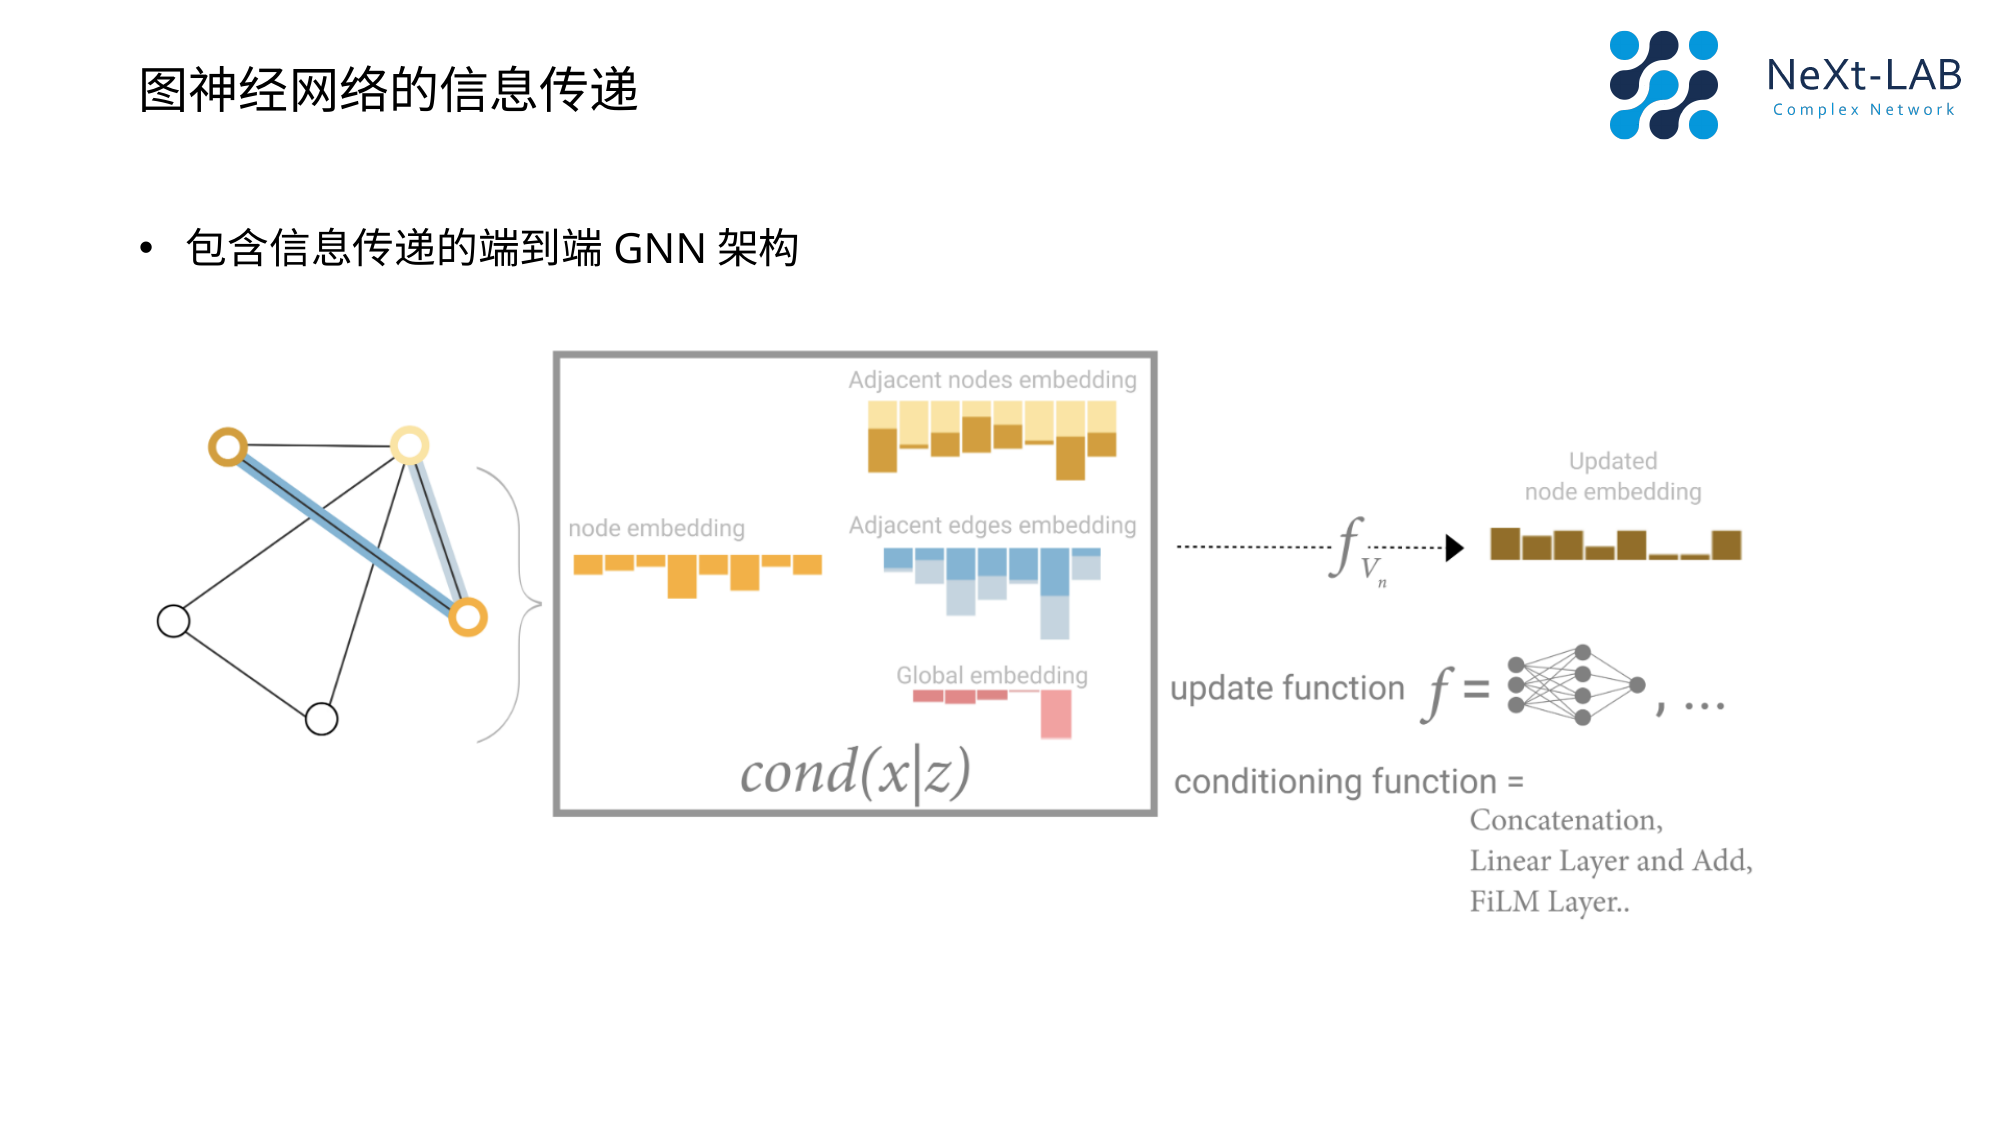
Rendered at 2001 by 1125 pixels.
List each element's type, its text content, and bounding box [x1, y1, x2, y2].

text_box 包含信息传递的端到端GNN架构 [124, 214, 1653, 280]
text_box 图神经网络的信息传递 [124, 51, 1073, 126]
picture [1600, 17, 1967, 152]
picture [153, 342, 1769, 939]
